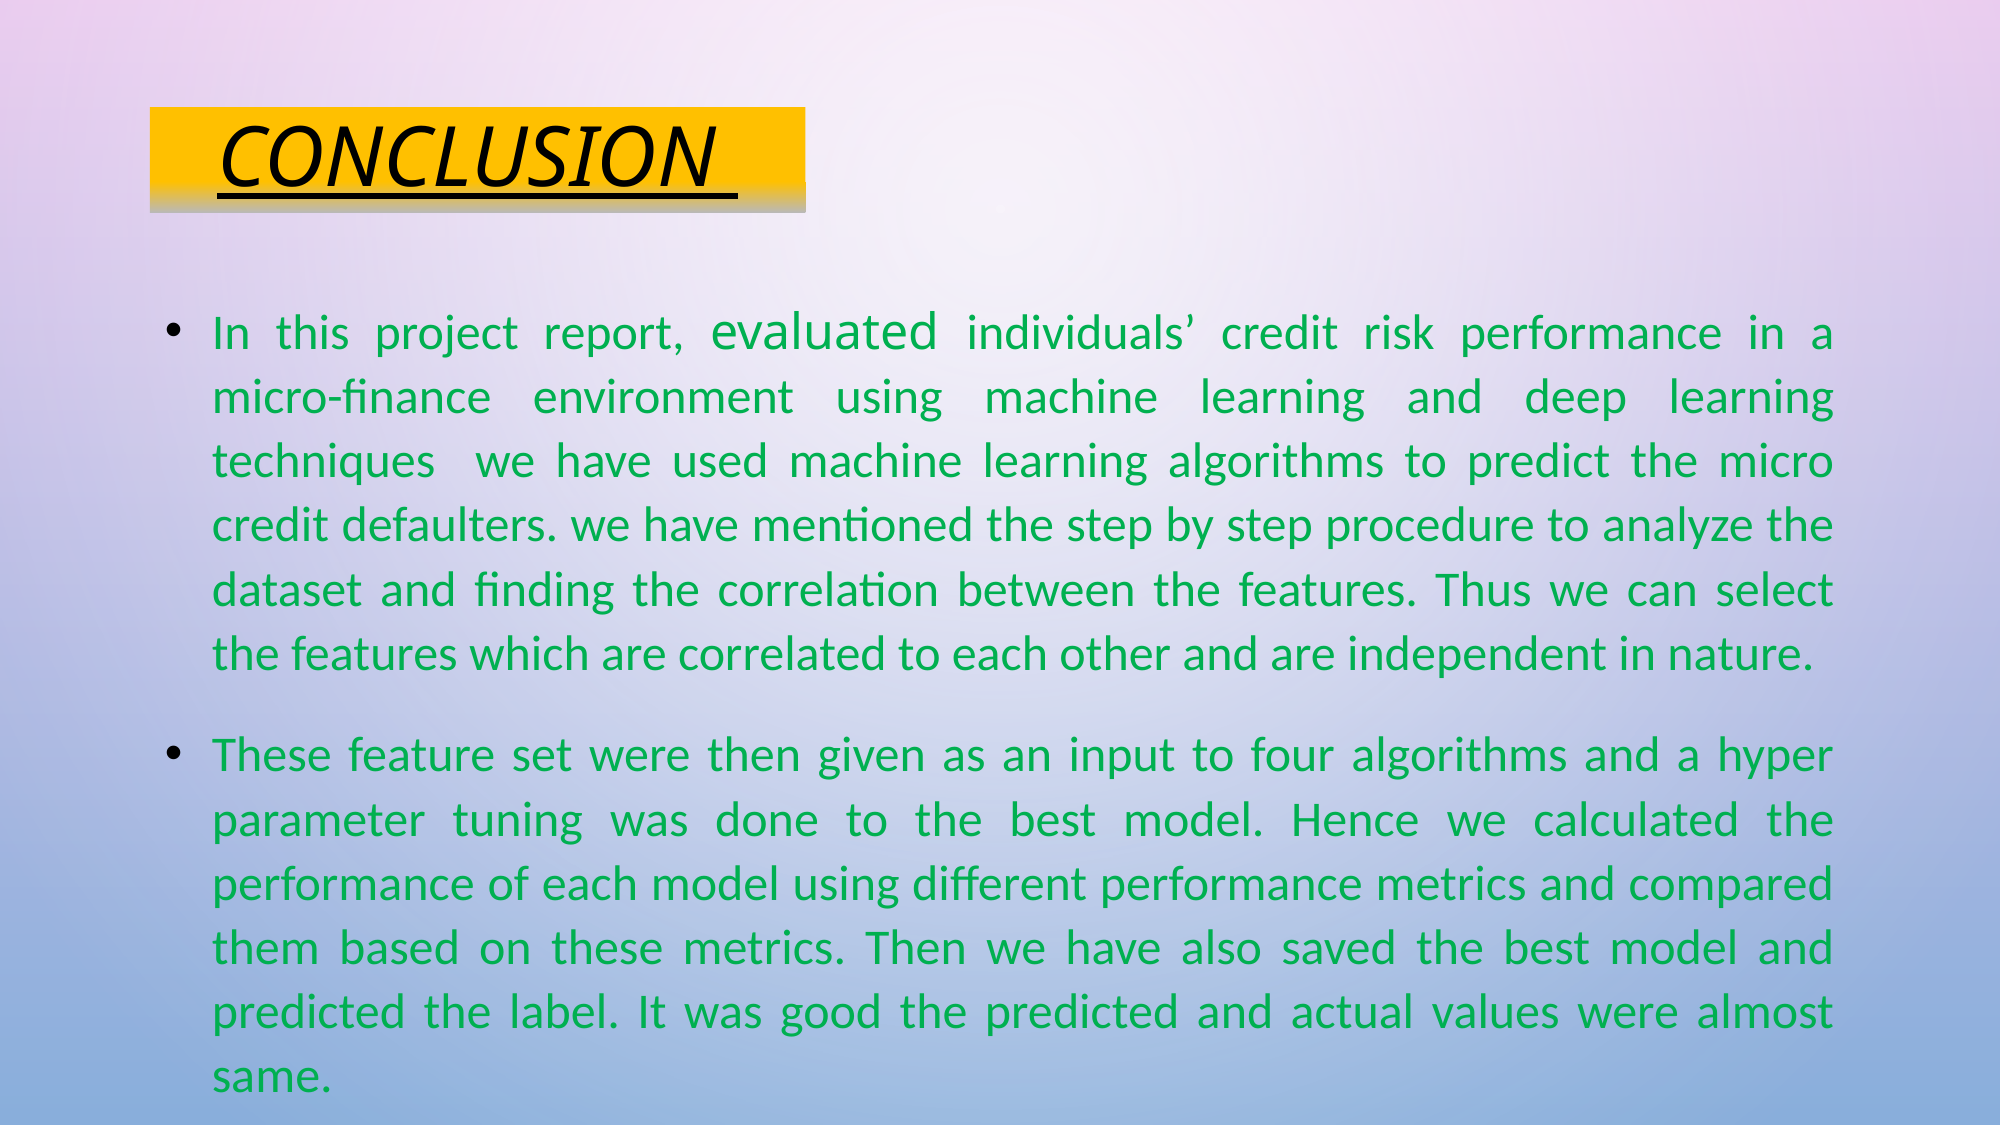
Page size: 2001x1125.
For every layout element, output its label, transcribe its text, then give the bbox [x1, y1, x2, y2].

text_box Here, we remove outliers using z_score Checking VIF for multicollinearity problem Using feature selection technique to select feature using Decision Tree Classifier [0, 0, 2000, 615]
list In this project report, evaluated individuals’ credit risk performance in a micro-finance environment using machine learning and deep learning techniques we have used machine learning algorithms to predict the micro credit defaulters. we have mentioned the step by step procedure to analyze the dataset and finding the correlation between the features. Thus we can select the features which are correlated to each other and are independent in nature. These feature set were then given as an input to four algorithms and a hyper parameter tuning was done to the best model. Hence we calculated the performance of each model using different performance metrics and compared them based on these metrics. Then we have also saved the best model and predicted the label. It was good the predicted and actual values were almost same. [149, 287, 1851, 1125]
title Conclusion [149, 107, 806, 213]
